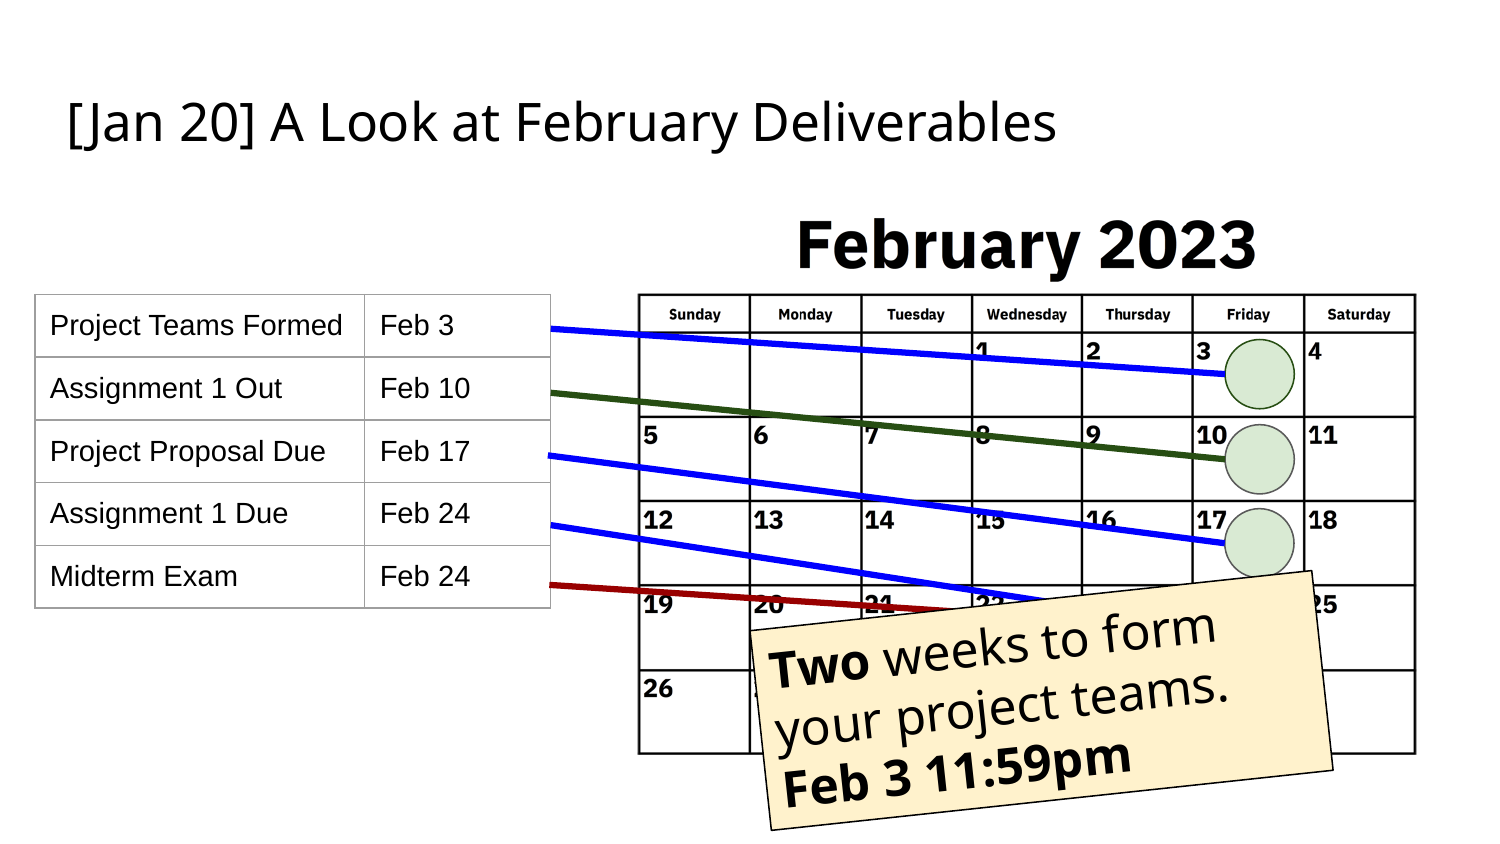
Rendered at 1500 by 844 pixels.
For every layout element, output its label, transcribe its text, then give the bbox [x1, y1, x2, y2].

table_cell Midterm Exam [36, 546, 364, 607]
table_cell Assignment 1 Out [36, 358, 364, 419]
table_header Feb 3 [365, 295, 550, 356]
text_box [550, 328, 1295, 392]
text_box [550, 392, 1295, 455]
table_cell Feb 17 [365, 421, 545, 482]
table_cell Feb 24 [365, 546, 543, 607]
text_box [549, 524, 1295, 664]
table_header Project Teams Formed [36, 295, 364, 356]
table_cell Assignment 1 Due [36, 483, 364, 545]
picture [607, 179, 1445, 789]
title [Jan 20] A Look at February Deliverables [51, 72, 1449, 167]
text_box Two weeks to form your project teams. Feb 3 11:59pm [767, 797, 1084, 831]
table_cell Feb 10 [365, 358, 545, 419]
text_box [547, 455, 1295, 524]
table_cell Project Proposal Due [36, 421, 364, 482]
table_cell Feb 24 [365, 483, 542, 545]
